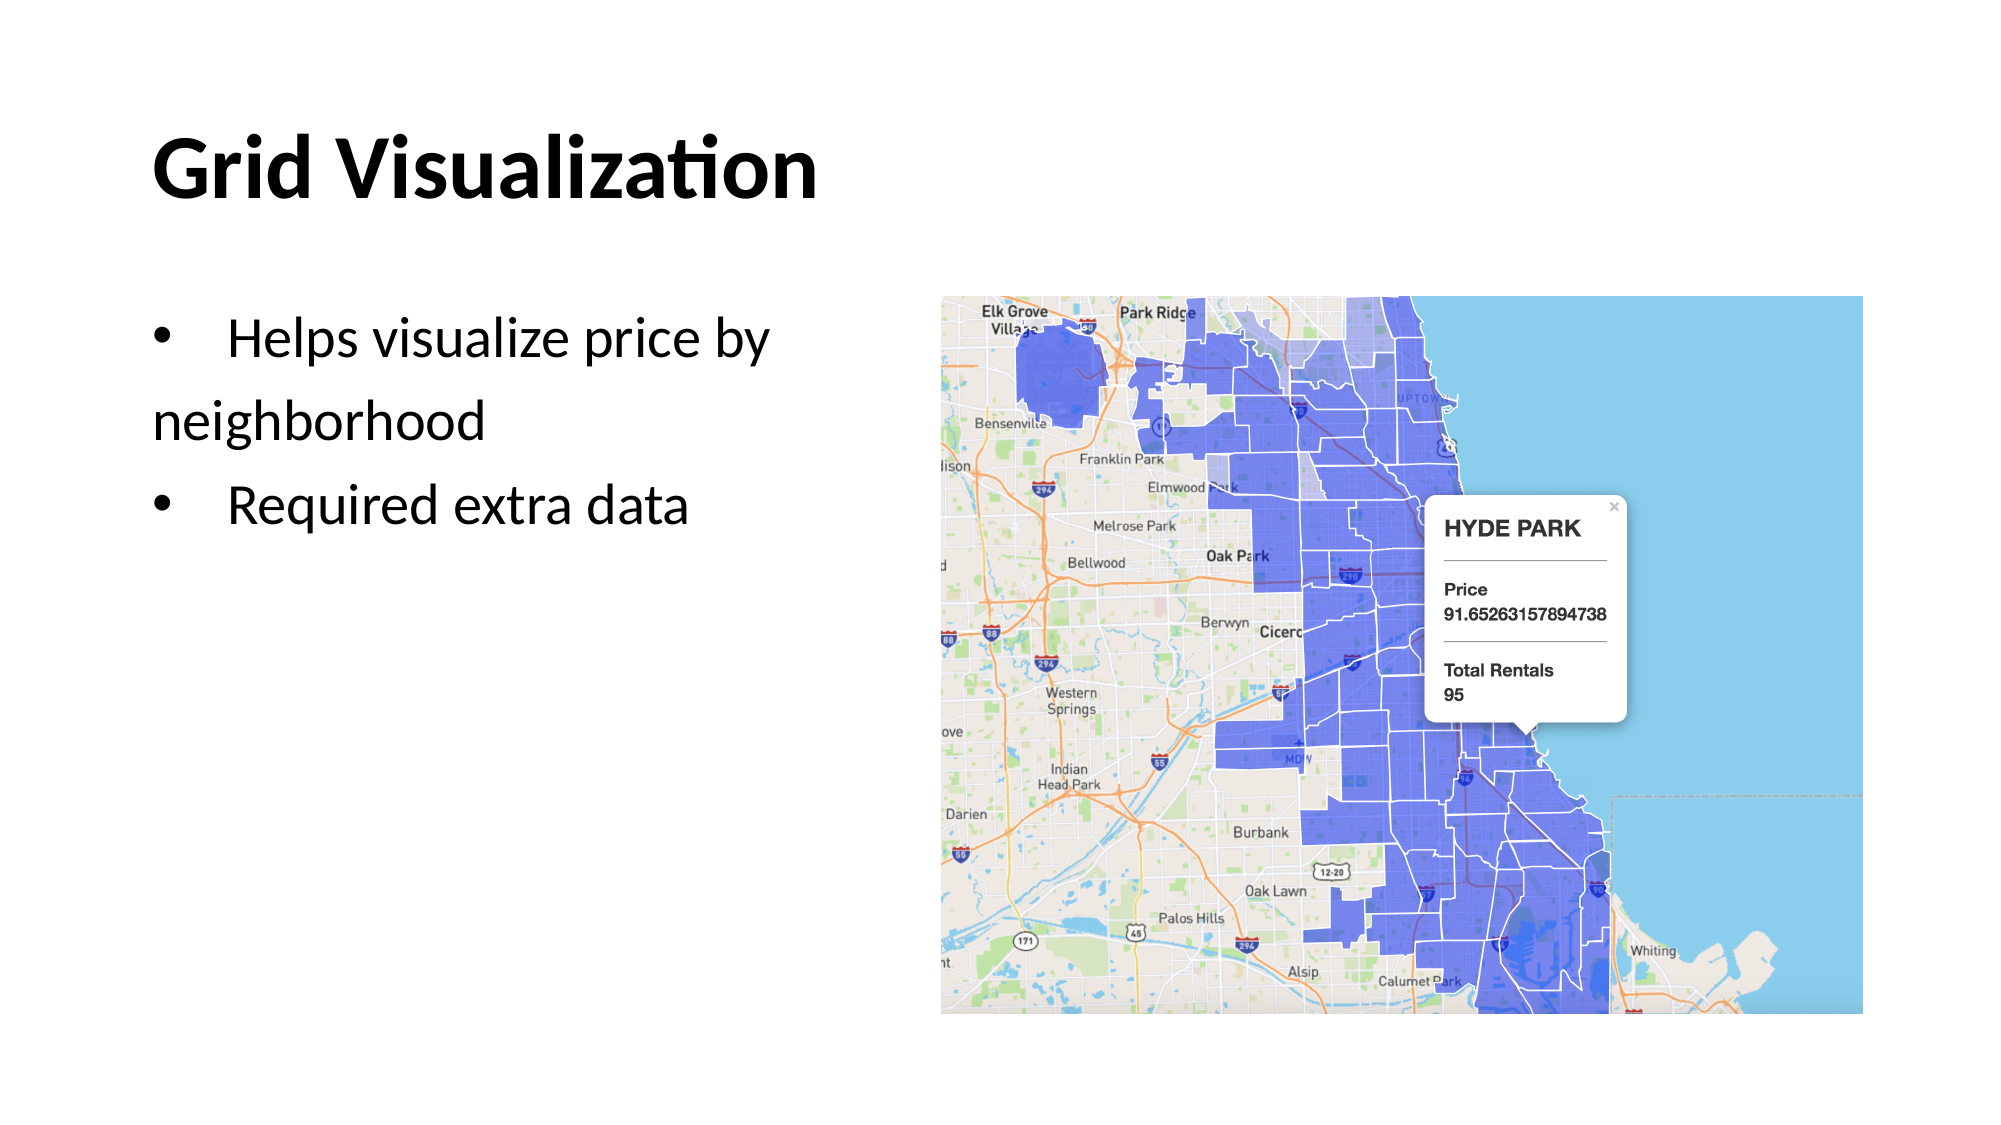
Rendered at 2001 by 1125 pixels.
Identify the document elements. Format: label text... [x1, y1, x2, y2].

picture [941, 296, 1863, 1014]
title Grid Visualization [137, 59, 1863, 278]
list Helps visualize price by neighborhood Required extra data [137, 299, 937, 1014]
